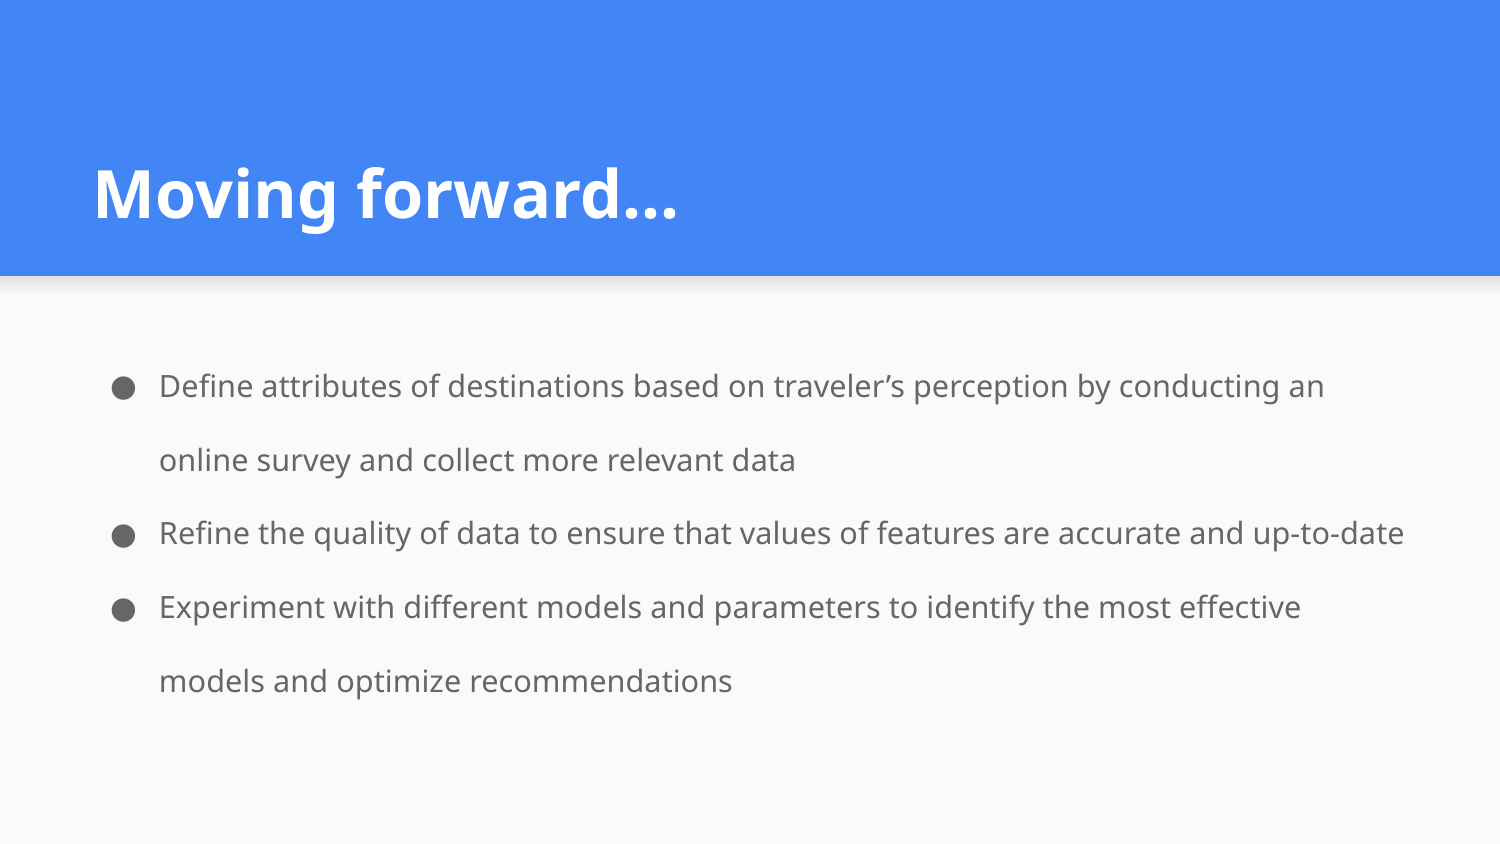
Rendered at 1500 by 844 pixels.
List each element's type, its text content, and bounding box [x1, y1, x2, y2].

list Define attributes of destinations based on traveler’s perception by conducting an online survey and collect more relevant data Refine the quality of data to ensure that values of features are accurate and up-to-date Experiment with different models and parameters to identify the most effective models and optimize recommendations [77, 314, 1427, 787]
title Moving forward… [77, 121, 1427, 248]
